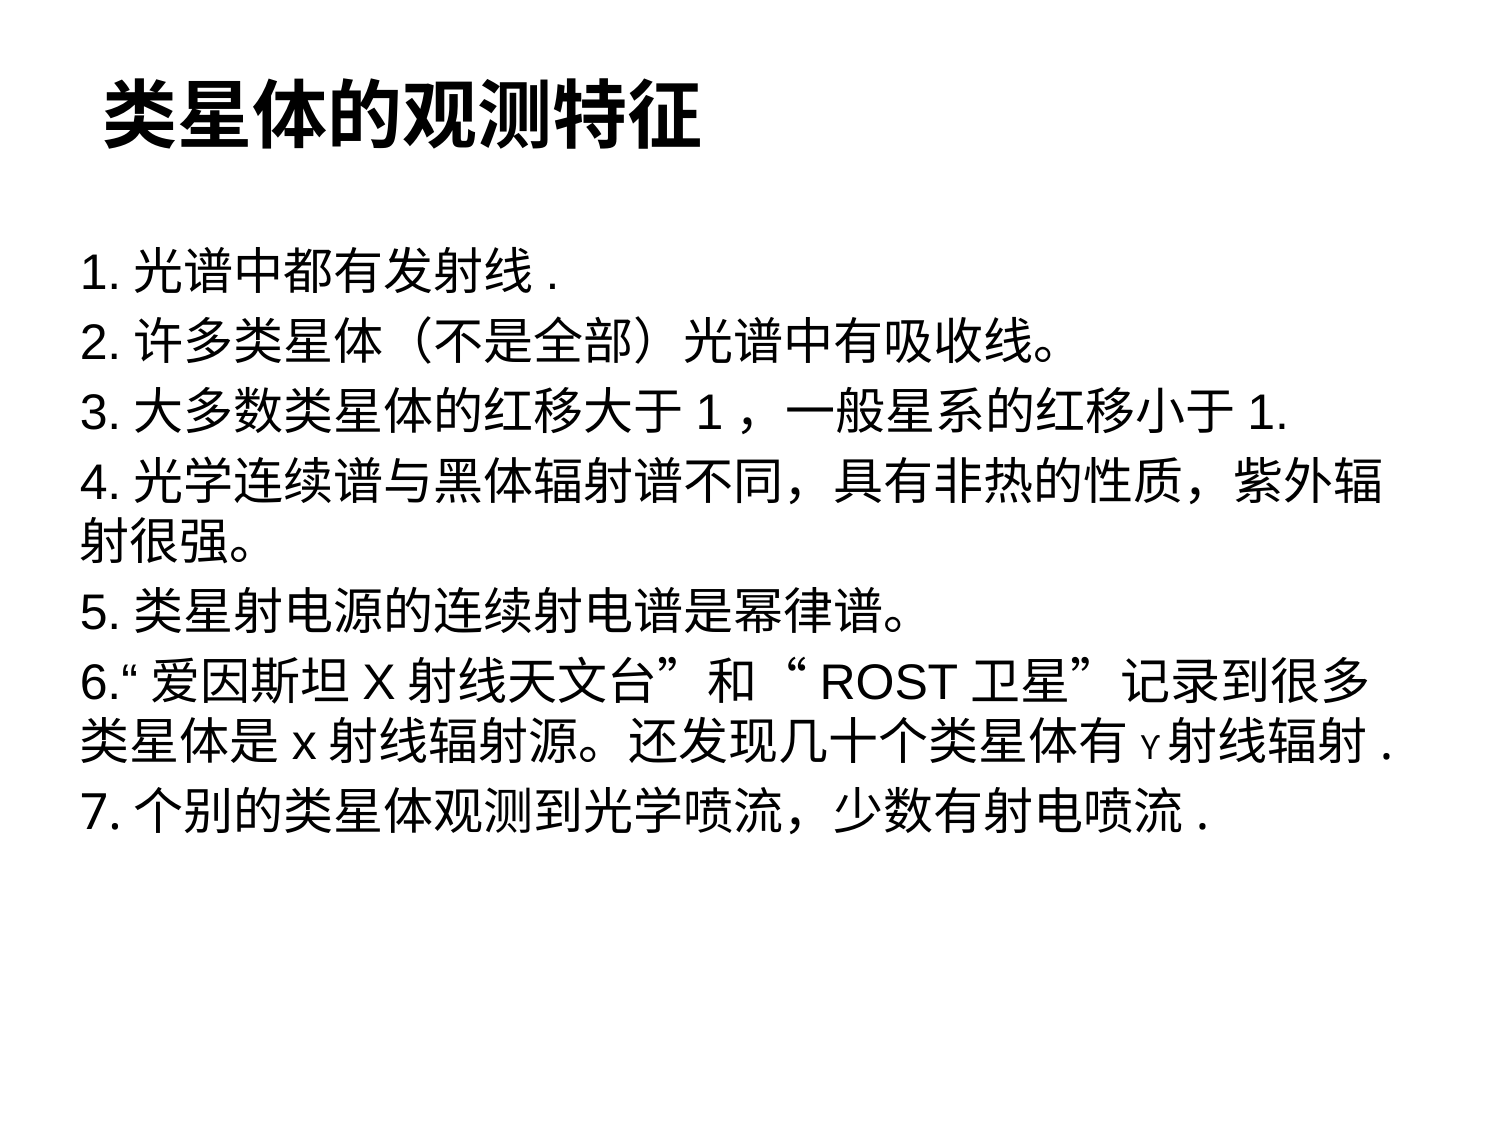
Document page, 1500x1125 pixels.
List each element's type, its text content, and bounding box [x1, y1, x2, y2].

title 类星体的观测特征 [53, 19, 752, 207]
list 1.光谱中都有发射线. 2.许多类星体（不是全部）光谱中有吸收线。 3.大多数类星体的红移大于1，一般星系的红移小于1. 4.光学连续谱与黑体辐射谱不同，具有非热的性质，紫外辐射很强。 5.类星射电源的连续射电谱是幂律谱。 6.“爱因斯坦X射线天文台”和“ROST卫星”记录到很多类星体是x射线辐射源。还发现几十个类星体有ϒ射线辐射. 7.个别的类星体观测到光学喷流，少数有射电喷流. [64, 231, 1415, 933]
